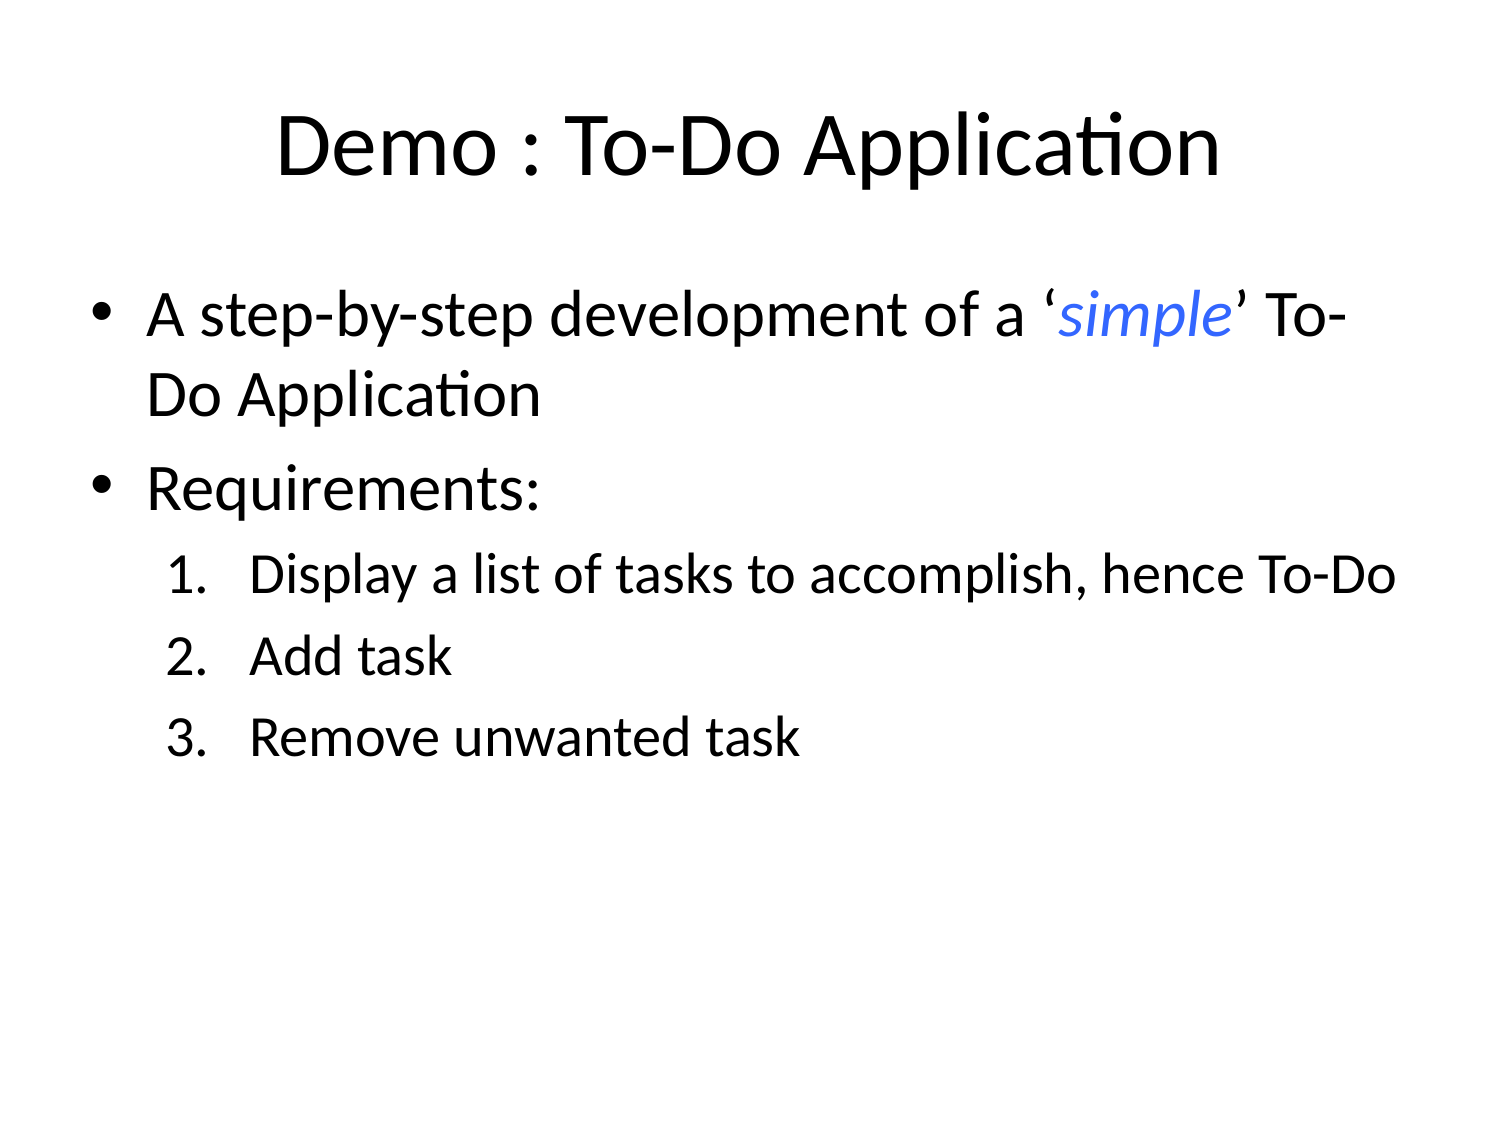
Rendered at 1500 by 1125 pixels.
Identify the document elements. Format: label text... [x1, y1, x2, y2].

title Demo : To-Do Application [75, 45, 1425, 233]
list A step-by-step development of a ‘simple’ To-Do Application Requirements: Display a list of tasks to accomplish, hence To-Do Add task Remove unwanted task [75, 262, 1425, 1005]
